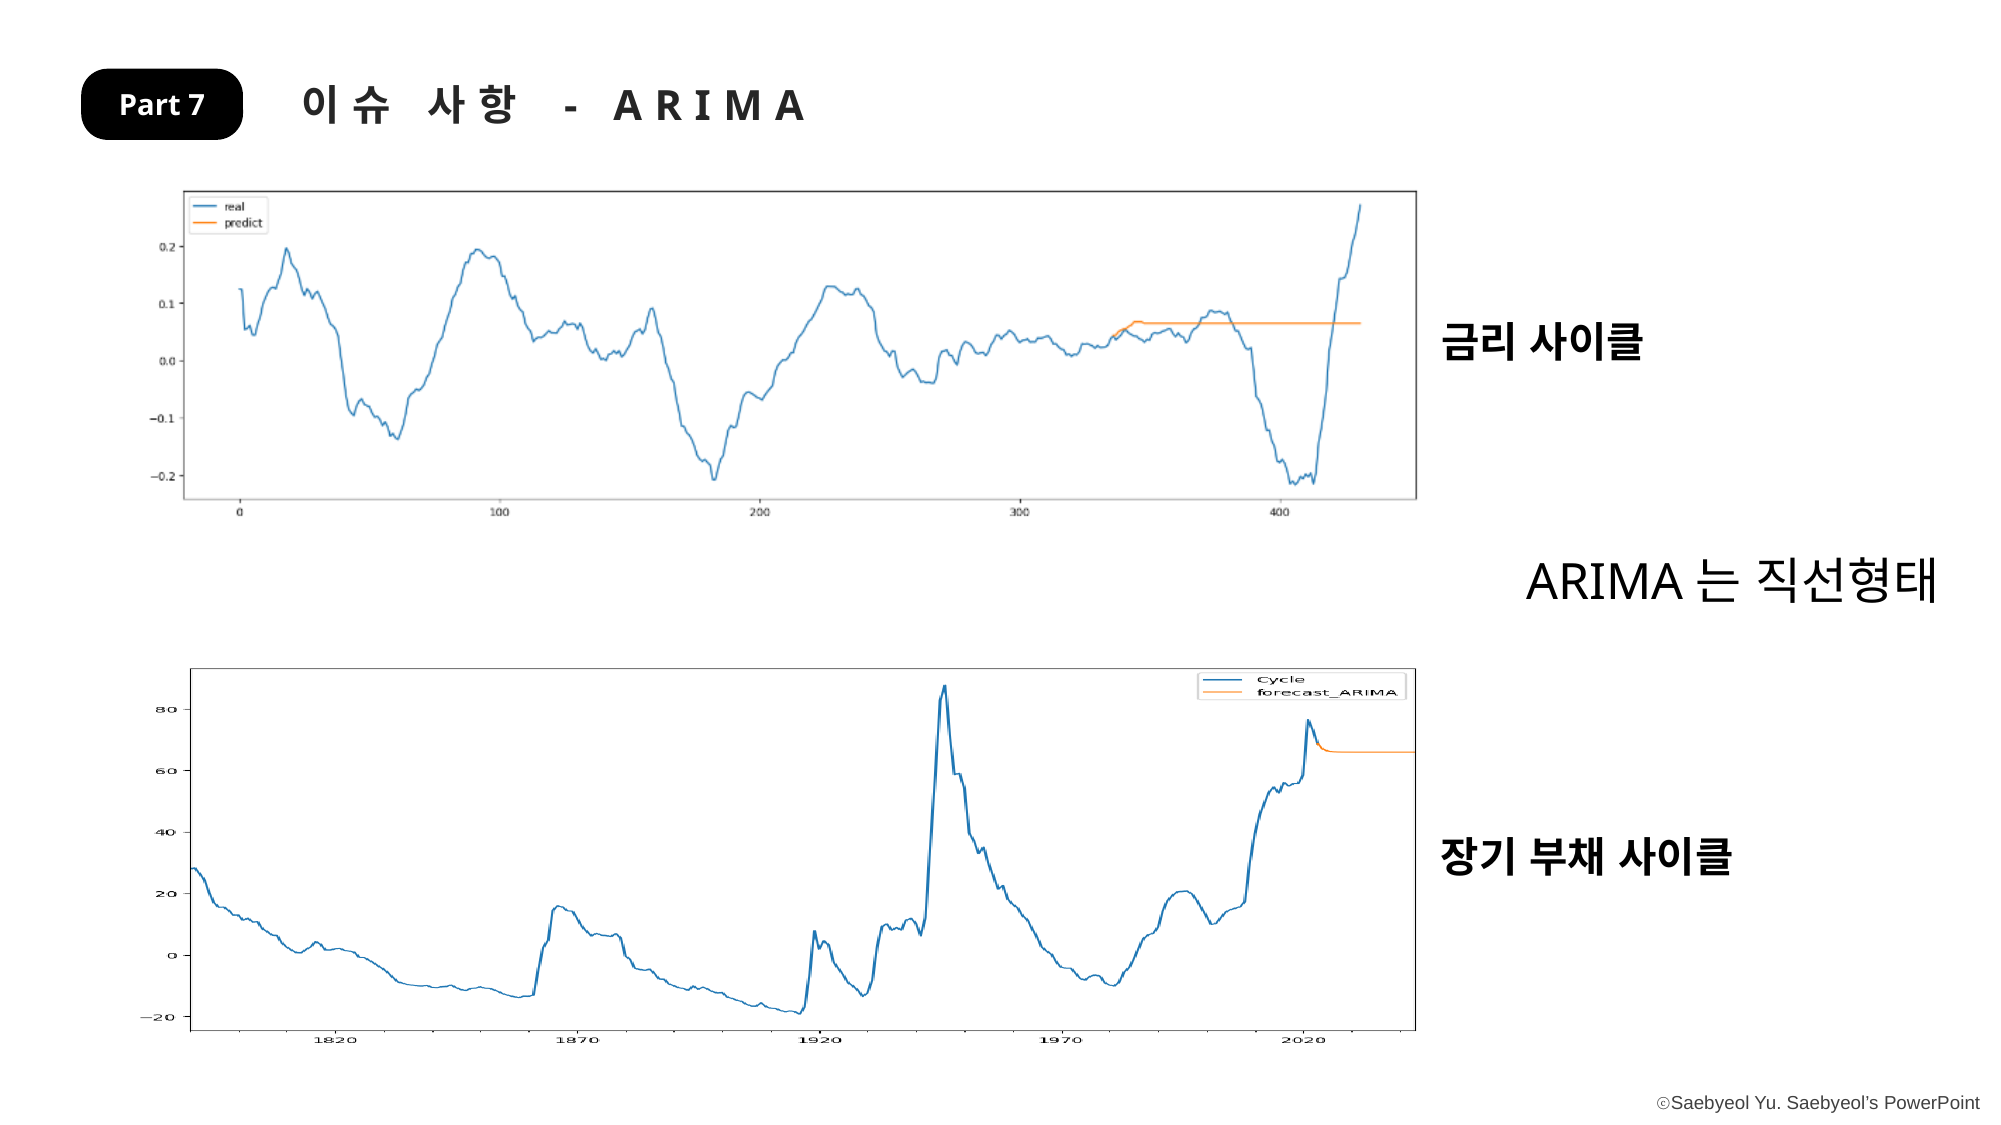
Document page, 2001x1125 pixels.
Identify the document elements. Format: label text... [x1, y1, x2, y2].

text_box 금리 사이클 [1427, 307, 1720, 373]
text_box 장기 부채 사이클 [1427, 823, 1885, 889]
text_box Part 7 [104, 79, 221, 129]
text_box [80, 67, 245, 141]
text_box ARIMA는 직선형태 [1511, 542, 1970, 617]
text_box 이슈 사항 - ARIMA [286, 71, 819, 137]
picture [144, 174, 1427, 543]
picture [126, 663, 1427, 1050]
